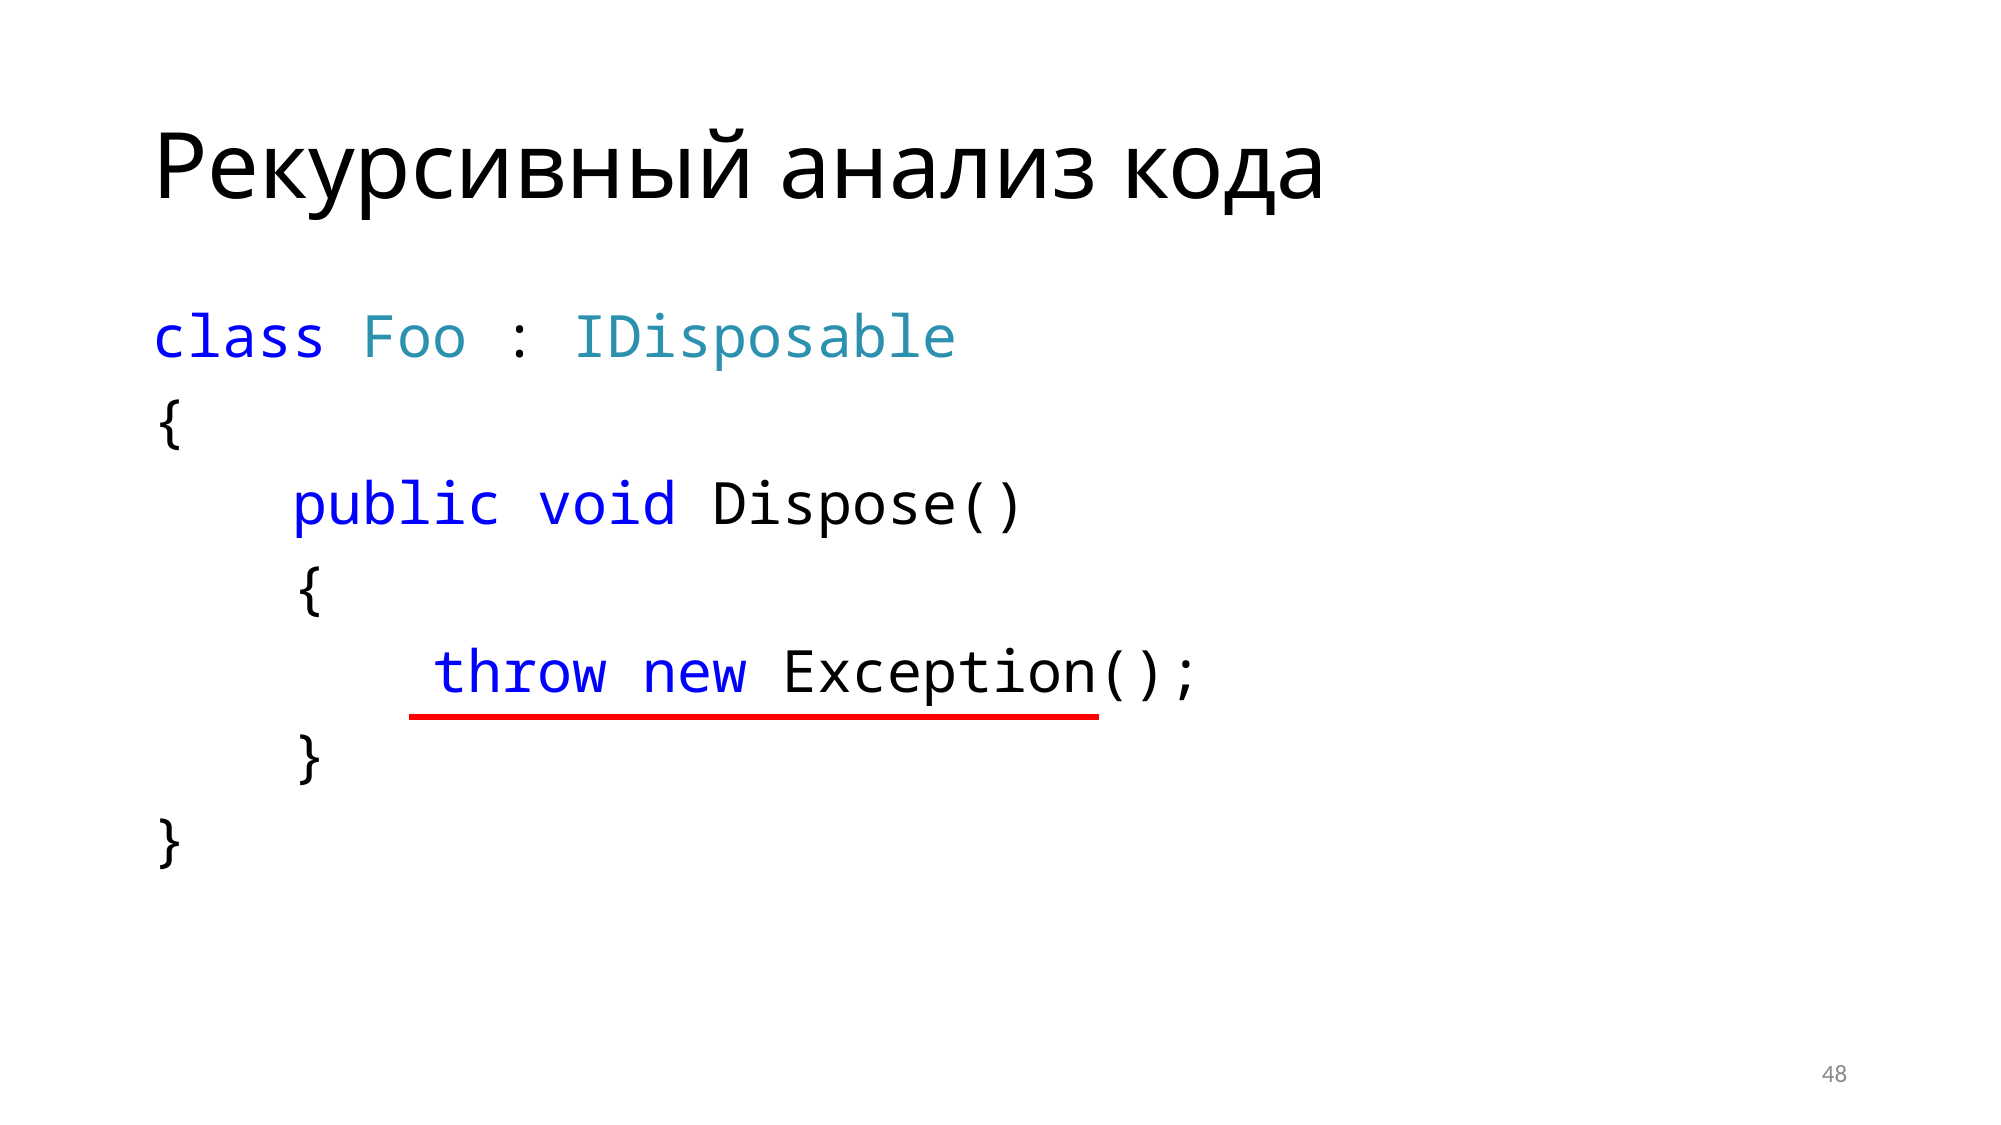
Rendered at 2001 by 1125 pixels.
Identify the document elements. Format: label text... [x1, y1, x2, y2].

slide_number 48 [1412, 1042, 1863, 1103]
list class Foo : IDisposable { public void Dispose() { throw new Exception(); } } [137, 299, 1863, 1014]
title Рекурсивный анализ кода [137, 59, 1863, 278]
